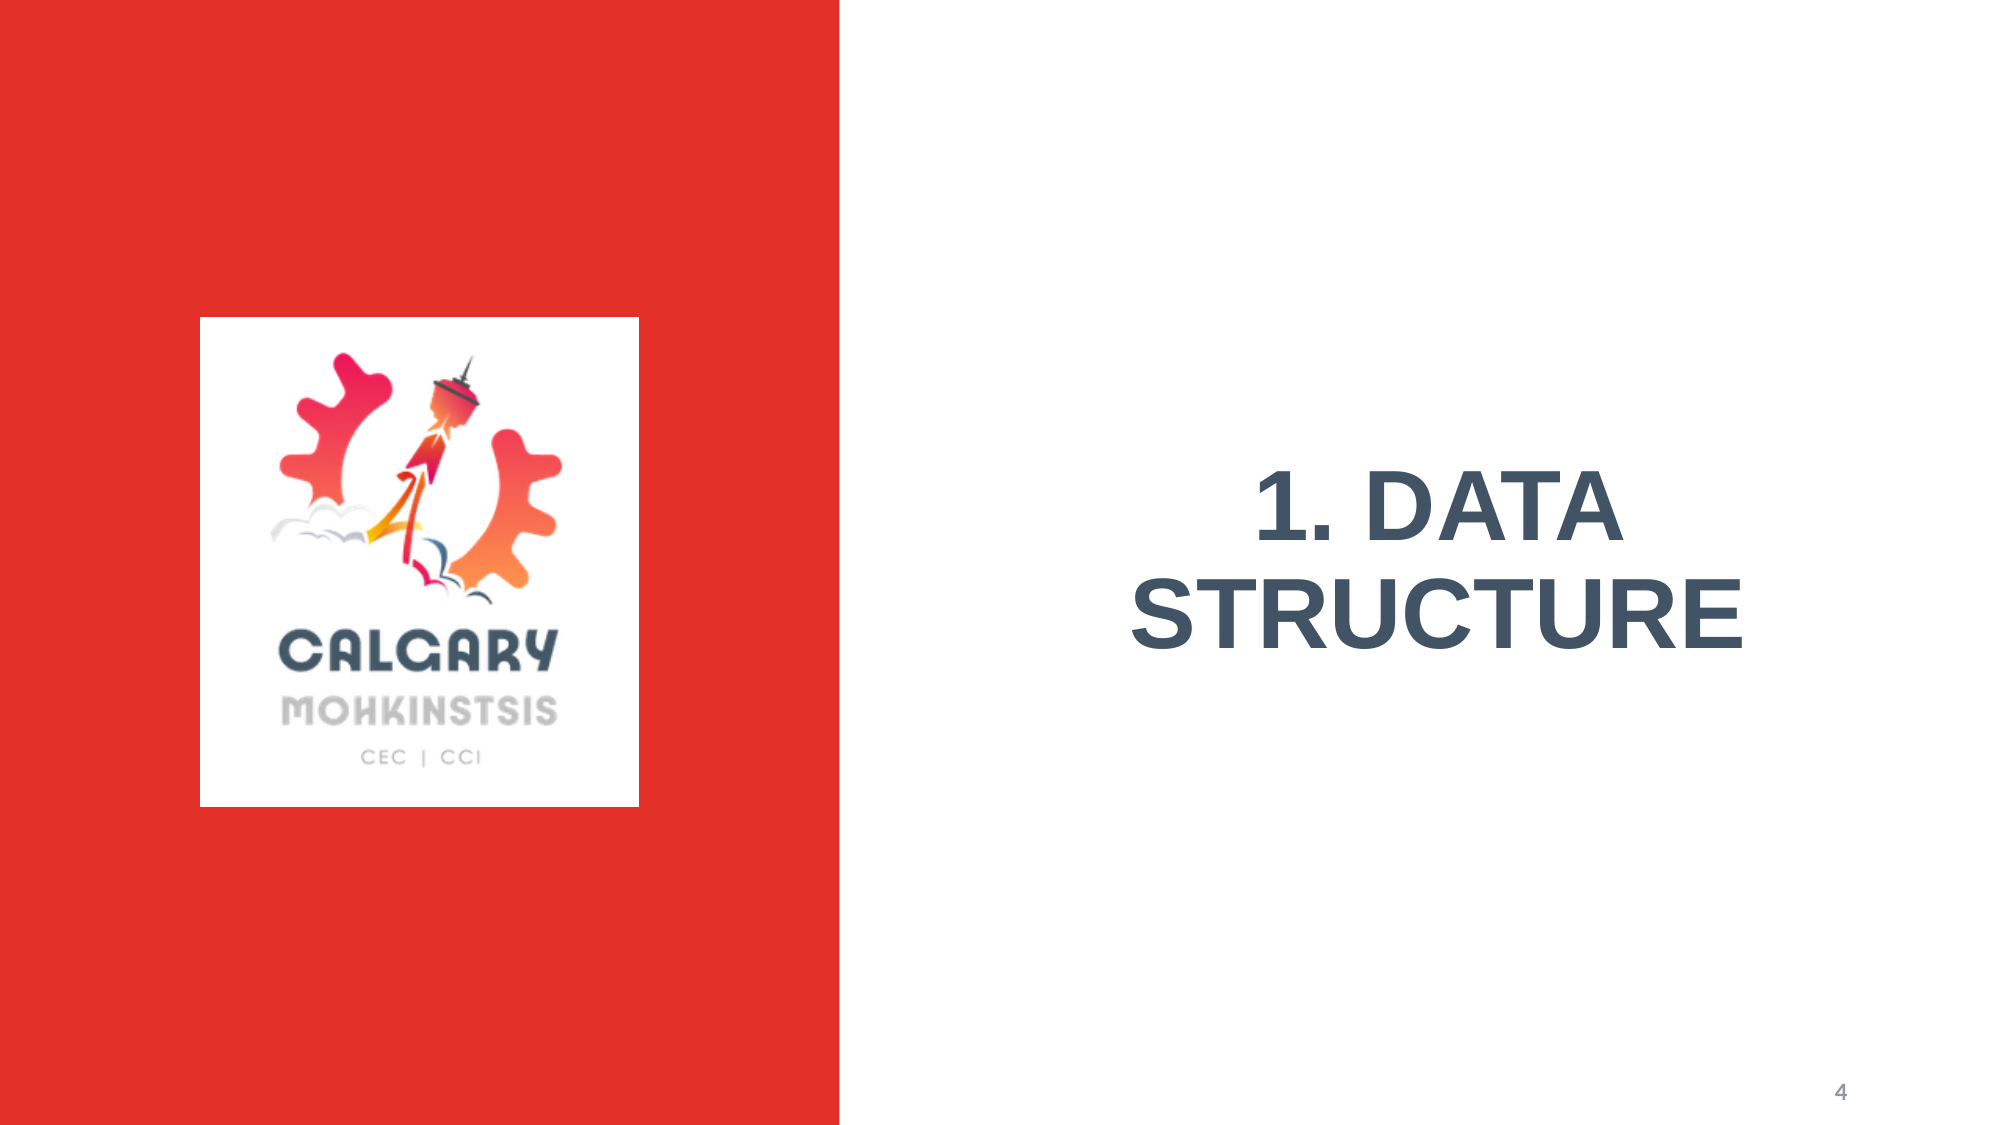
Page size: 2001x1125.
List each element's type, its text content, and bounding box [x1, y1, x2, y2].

picture [200, 317, 639, 807]
slide_number 4 [1412, 1060, 1863, 1120]
title 1. Data Structure [926, 437, 1950, 688]
